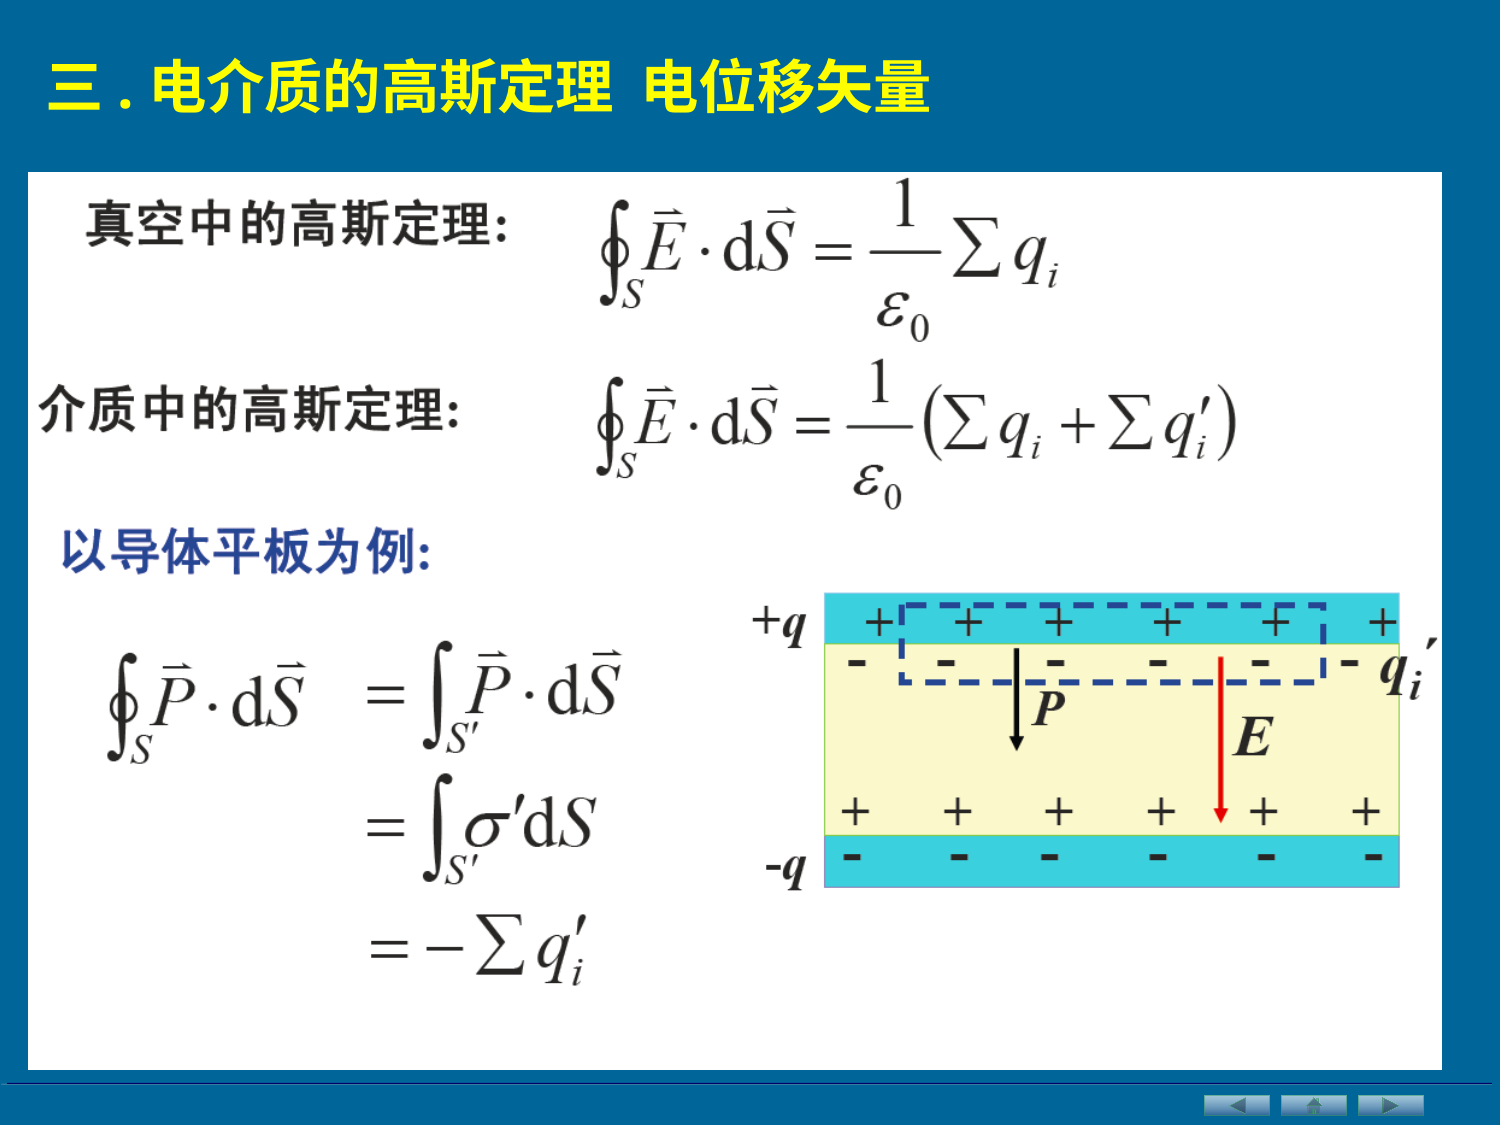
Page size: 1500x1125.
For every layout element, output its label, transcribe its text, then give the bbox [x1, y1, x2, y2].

text_box 三.电介质的高斯定理 电位移矢量 [30, 43, 1031, 128]
picture [29, 173, 1441, 1069]
